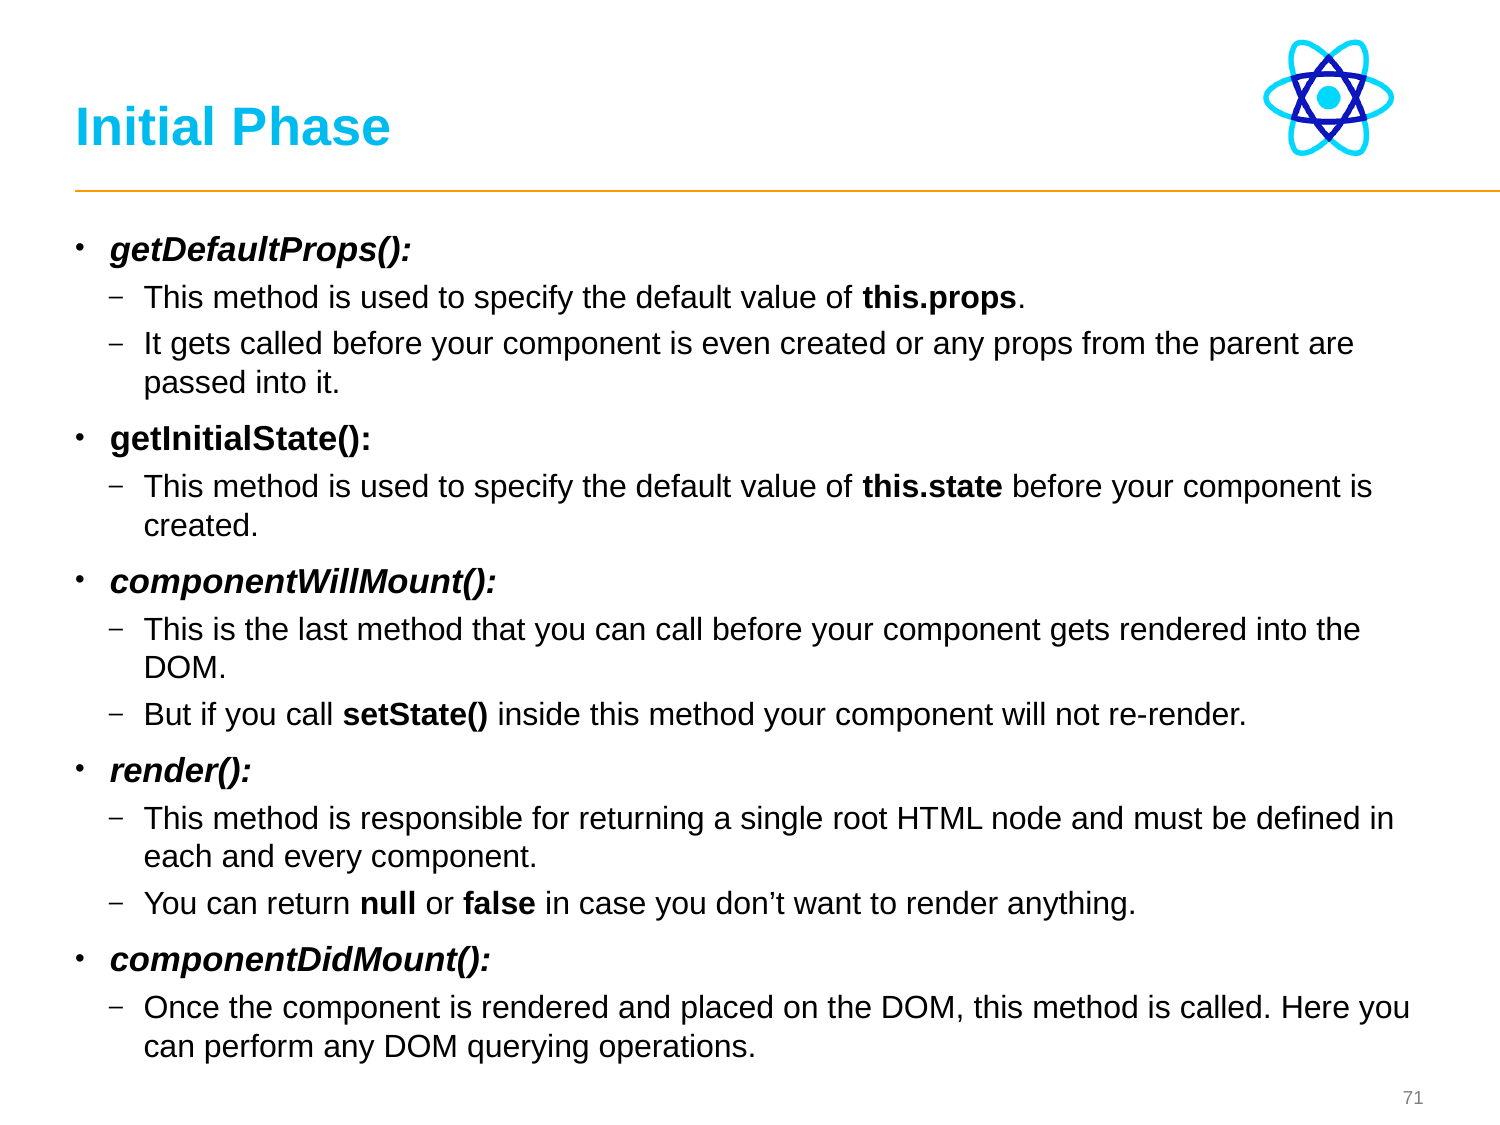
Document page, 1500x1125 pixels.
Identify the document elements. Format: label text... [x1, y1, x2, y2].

list getDefaultProps(): This method is used to specify the default value of this.props. It gets called before your component is even created or any props from the parent are passed into it. getInitialState(): This method is used to specify the default value of this.state before your component is created. componentWillMount(): This is the last method that you can call before your component gets rendered into the DOM. But if you call setState() inside this method your component will not re-render. render(): This method is responsible for returning a single root HTML node and must be defined in each and every component. You can return null or false in case you don’t want to render anything. componentDidMount(): Once the component is rendered and placed on the DOM, this method is called. Here you can perform any DOM querying operations. [75, 226, 1425, 1075]
title Initial Phase [75, 27, 1422, 157]
